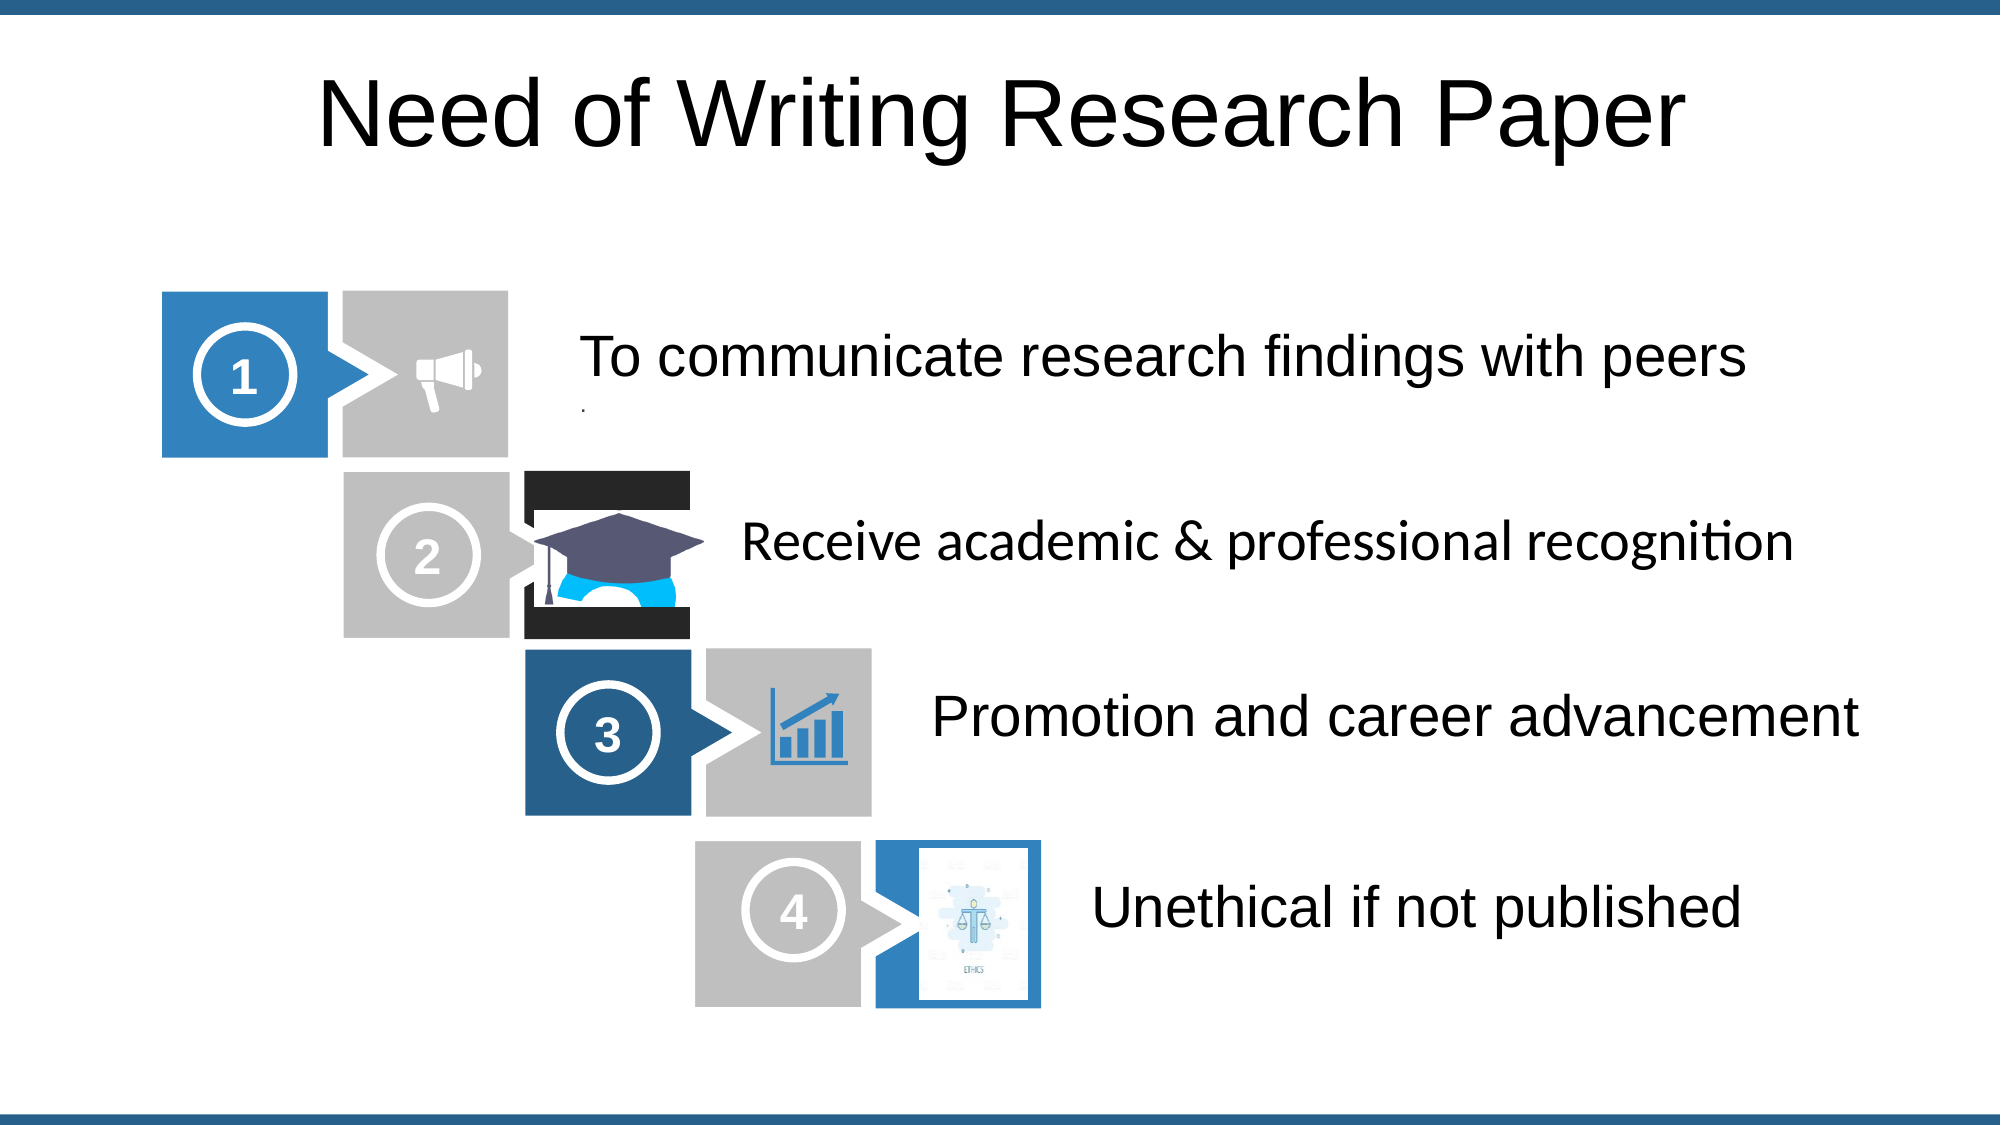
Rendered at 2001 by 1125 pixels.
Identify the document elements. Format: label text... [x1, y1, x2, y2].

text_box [687, 833, 1042, 1015]
picture [534, 510, 704, 607]
text_box To communicate research findings with peers . [565, 310, 1906, 426]
text_box Promotion and career advancement [916, 671, 1879, 826]
text_box Unethical if not published [1076, 861, 1759, 947]
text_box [517, 642, 872, 823]
list Need of Writing Research Paper [53, 55, 1952, 175]
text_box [336, 464, 690, 646]
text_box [154, 284, 509, 465]
picture [919, 848, 1028, 1000]
text_box Receive academic & professional recognition [727, 494, 1906, 580]
